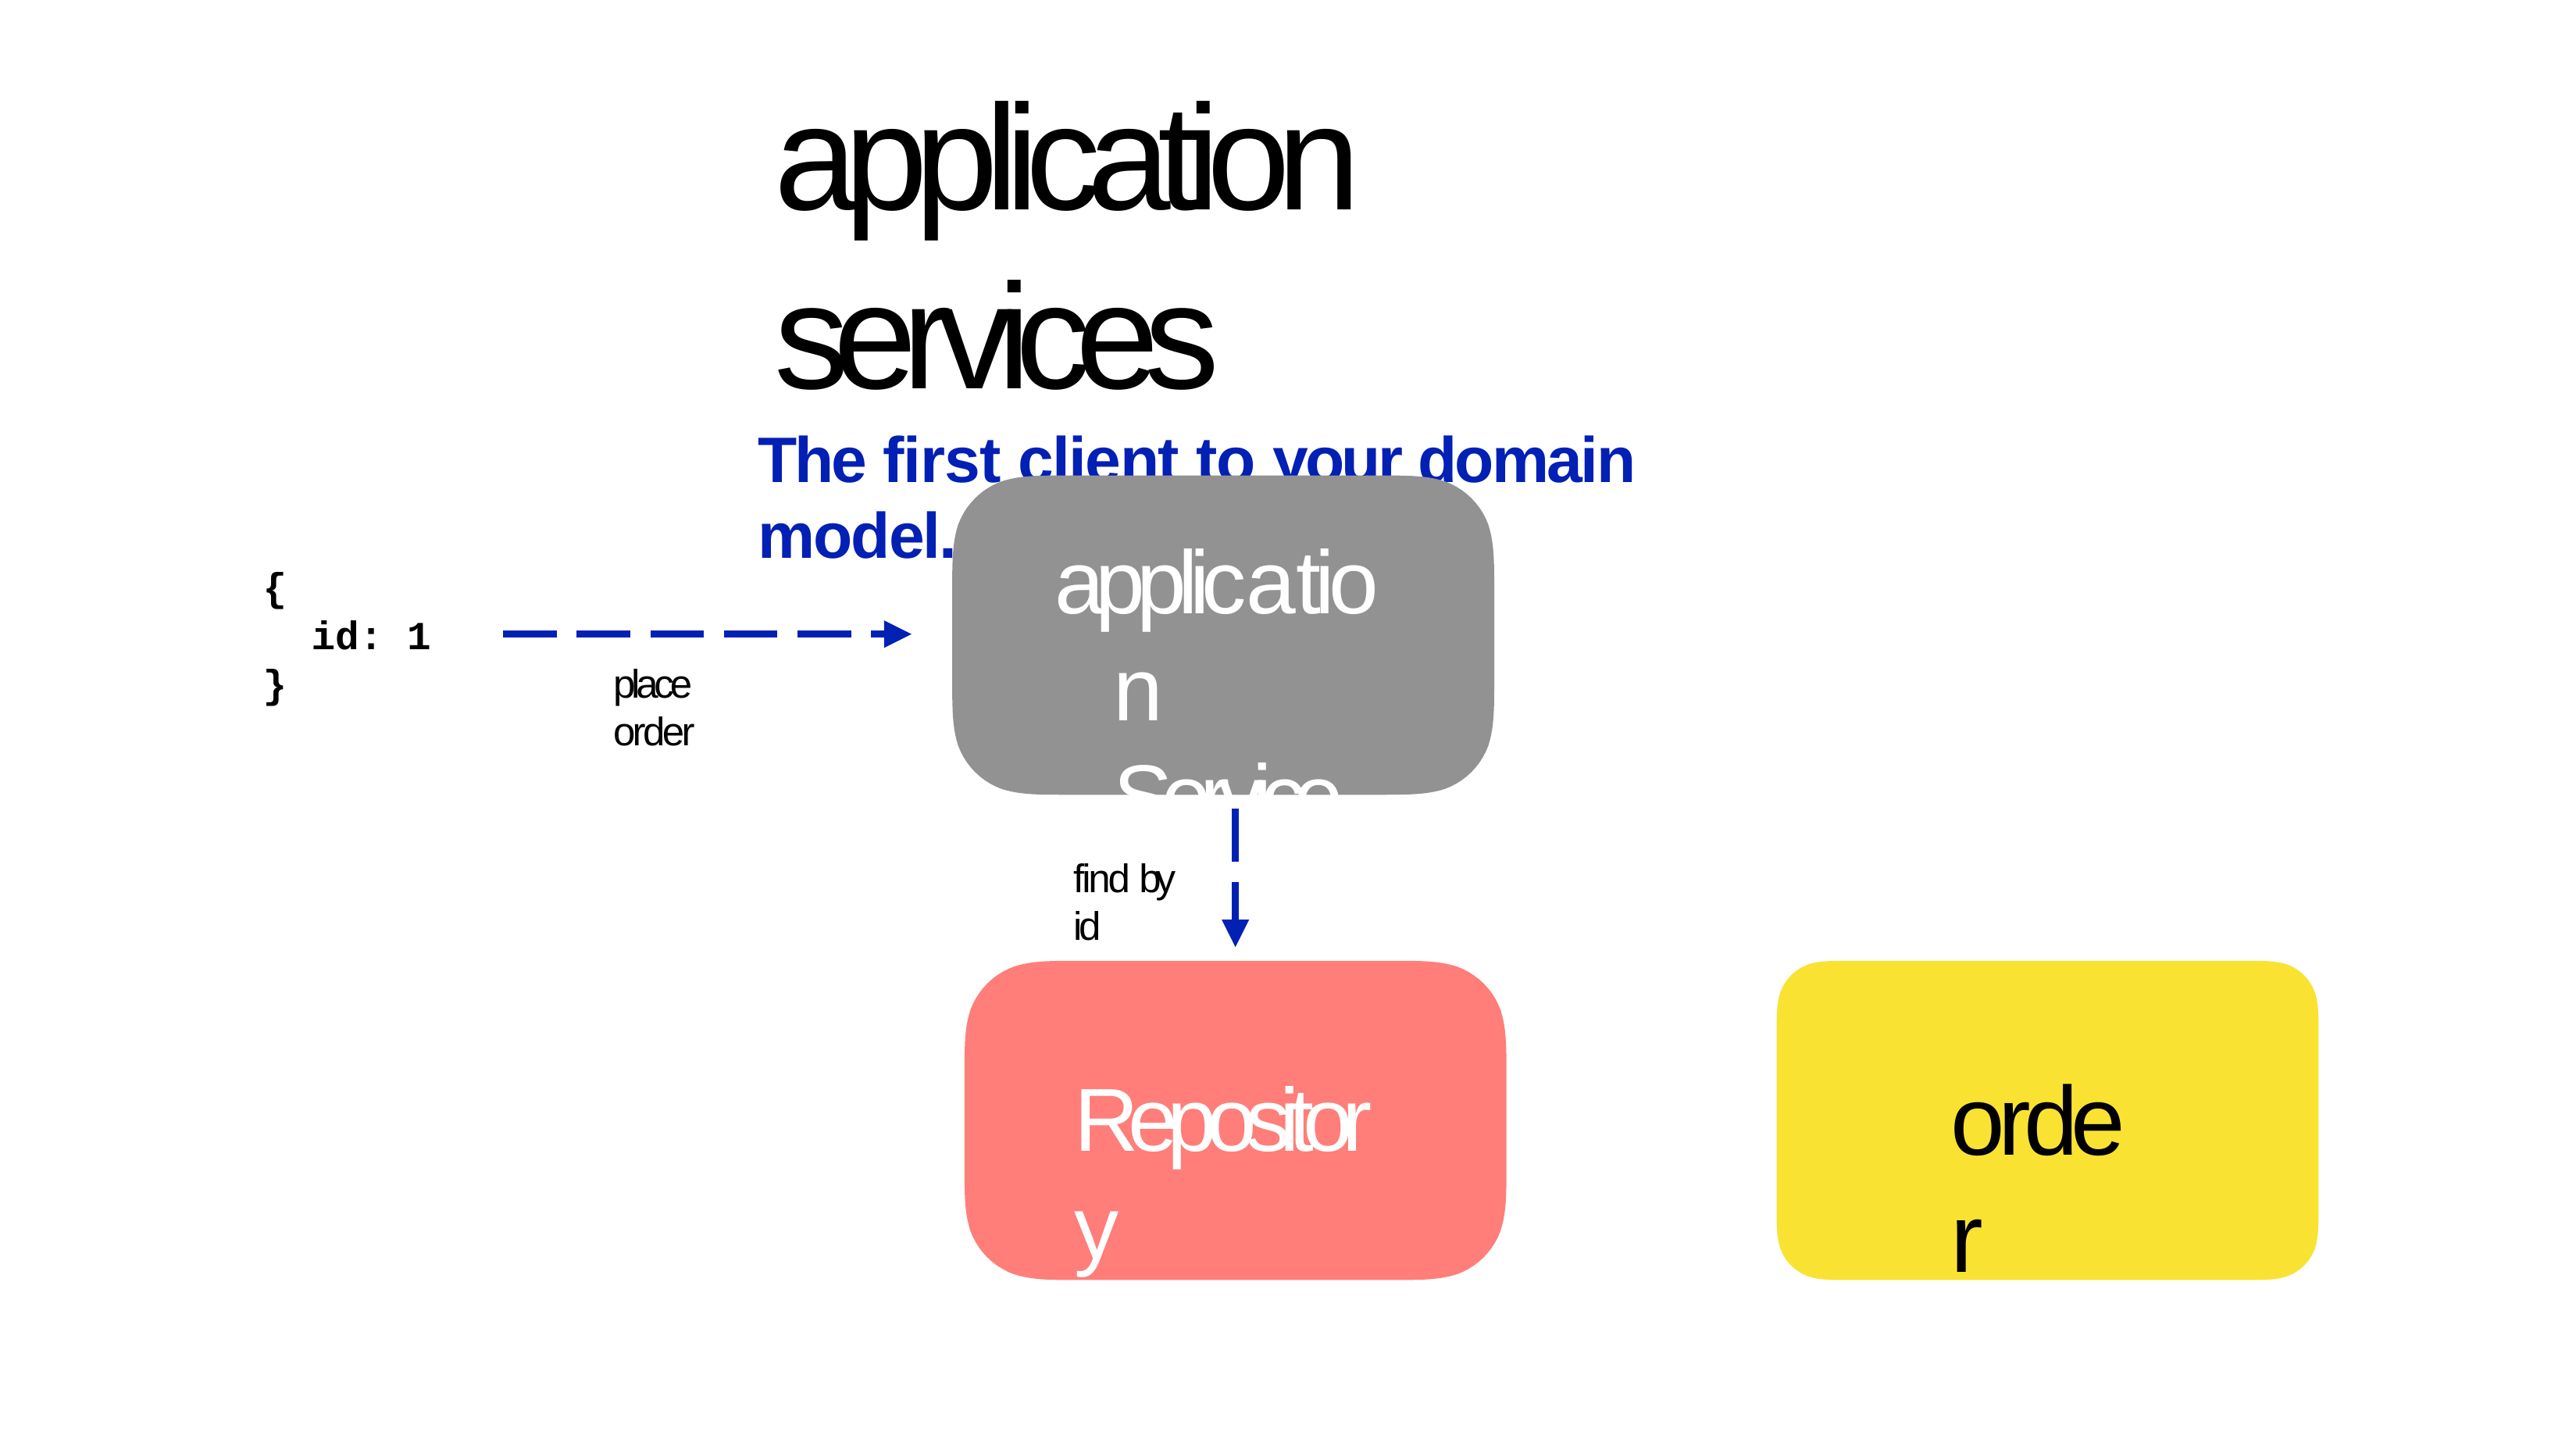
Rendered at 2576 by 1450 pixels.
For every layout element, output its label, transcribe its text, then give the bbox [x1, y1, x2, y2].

title application services The first client to your domain model. [756, 59, 1843, 572]
text_box [964, 960, 1507, 1280]
text_box [883, 620, 912, 648]
text_box [1776, 960, 2319, 1280]
text_box place order [611, 655, 776, 754]
text_box id: 1 [309, 607, 434, 658]
text_box { [261, 559, 289, 609]
text_box order [1949, 1055, 2146, 1292]
text_box Repository [1072, 1059, 1399, 1277]
text_box [952, 475, 1495, 795]
text_box application Service [1052, 521, 1393, 846]
text_box find by id [1072, 850, 1199, 948]
text_box } [261, 655, 289, 706]
text_box [1222, 920, 1250, 948]
